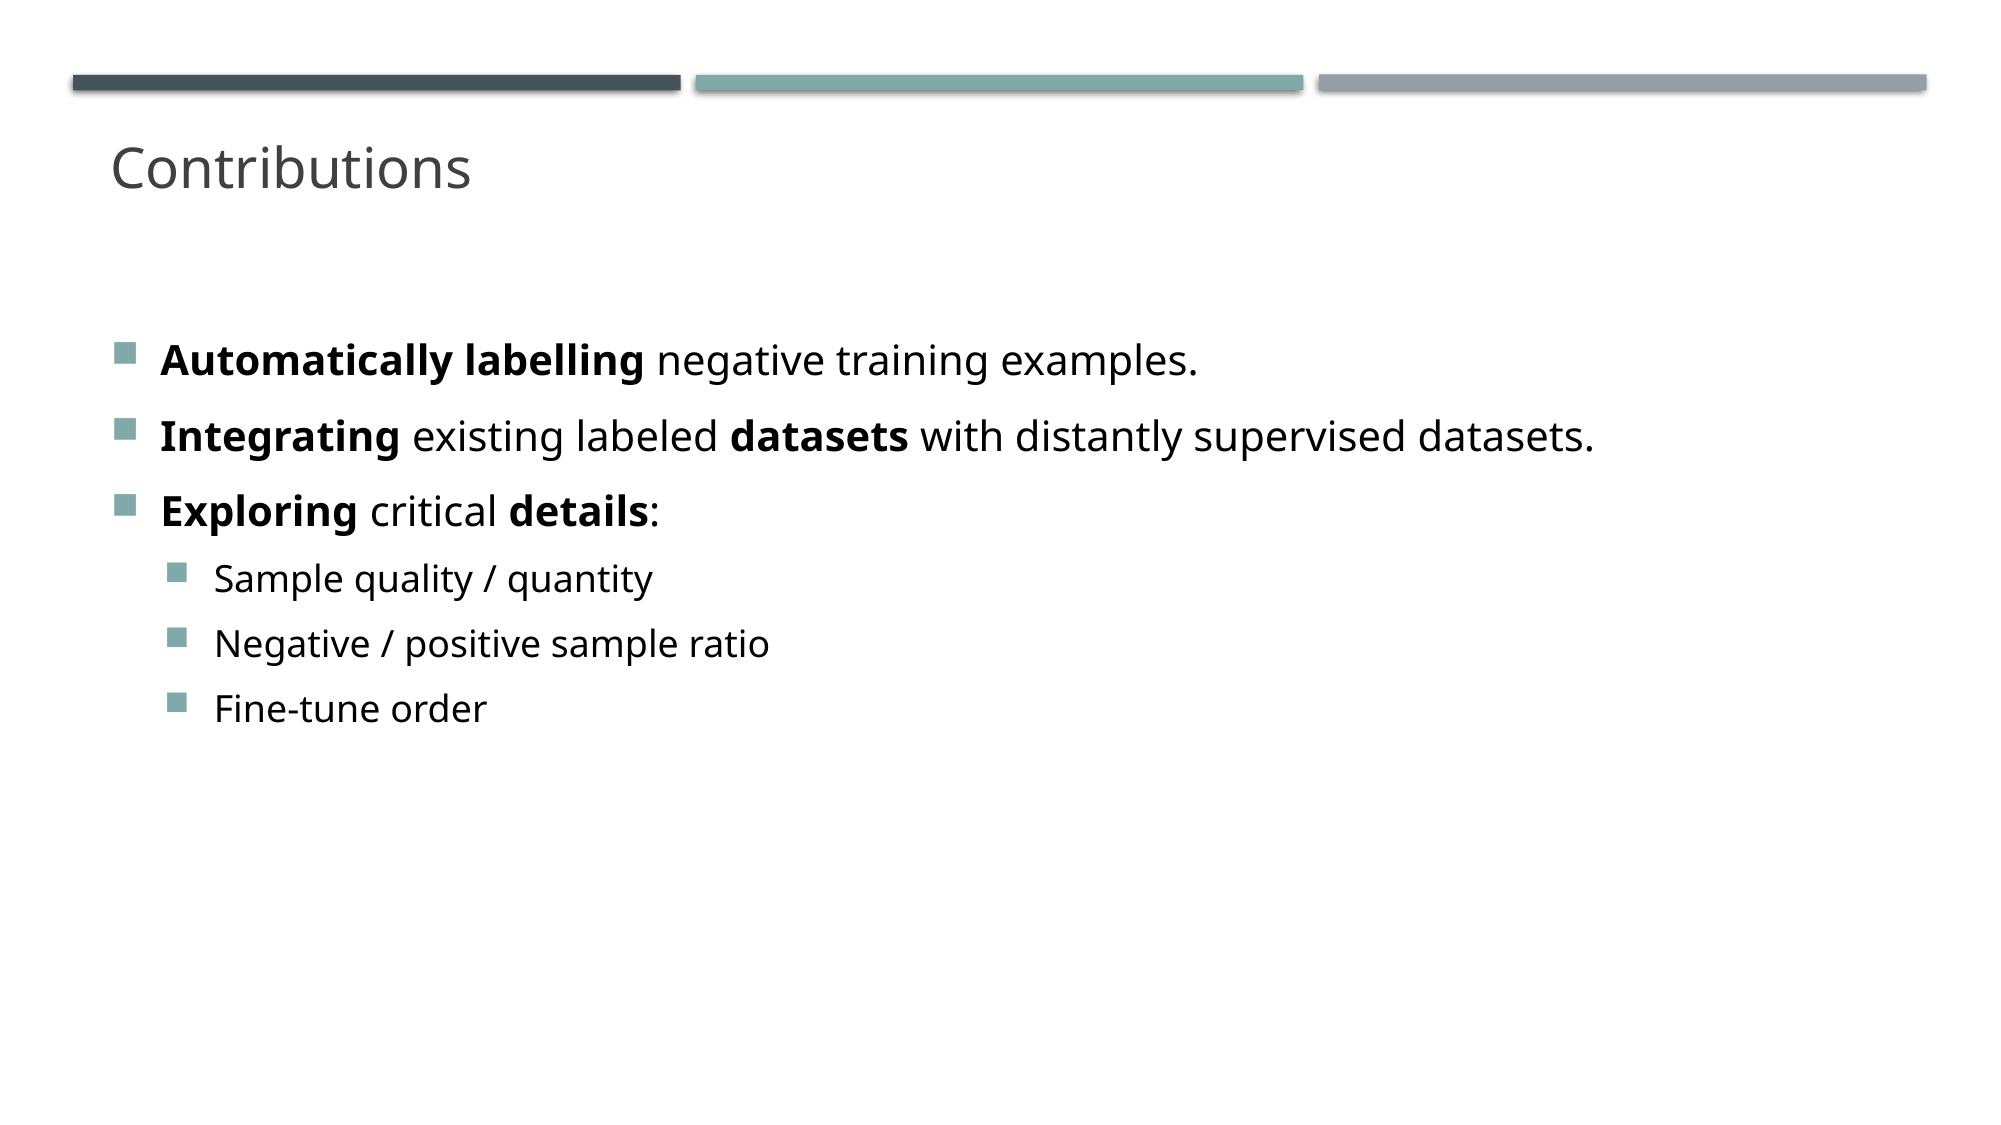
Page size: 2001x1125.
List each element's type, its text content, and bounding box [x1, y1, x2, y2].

title Contributions [95, 115, 1905, 209]
list Automatically labelling negative training examples. Integrating existing labeled datasets with distantly supervised datasets. Exploring critical details: Sample quality / quantity Negative / positive sample ratio Fine-tune order [95, 264, 1905, 861]
